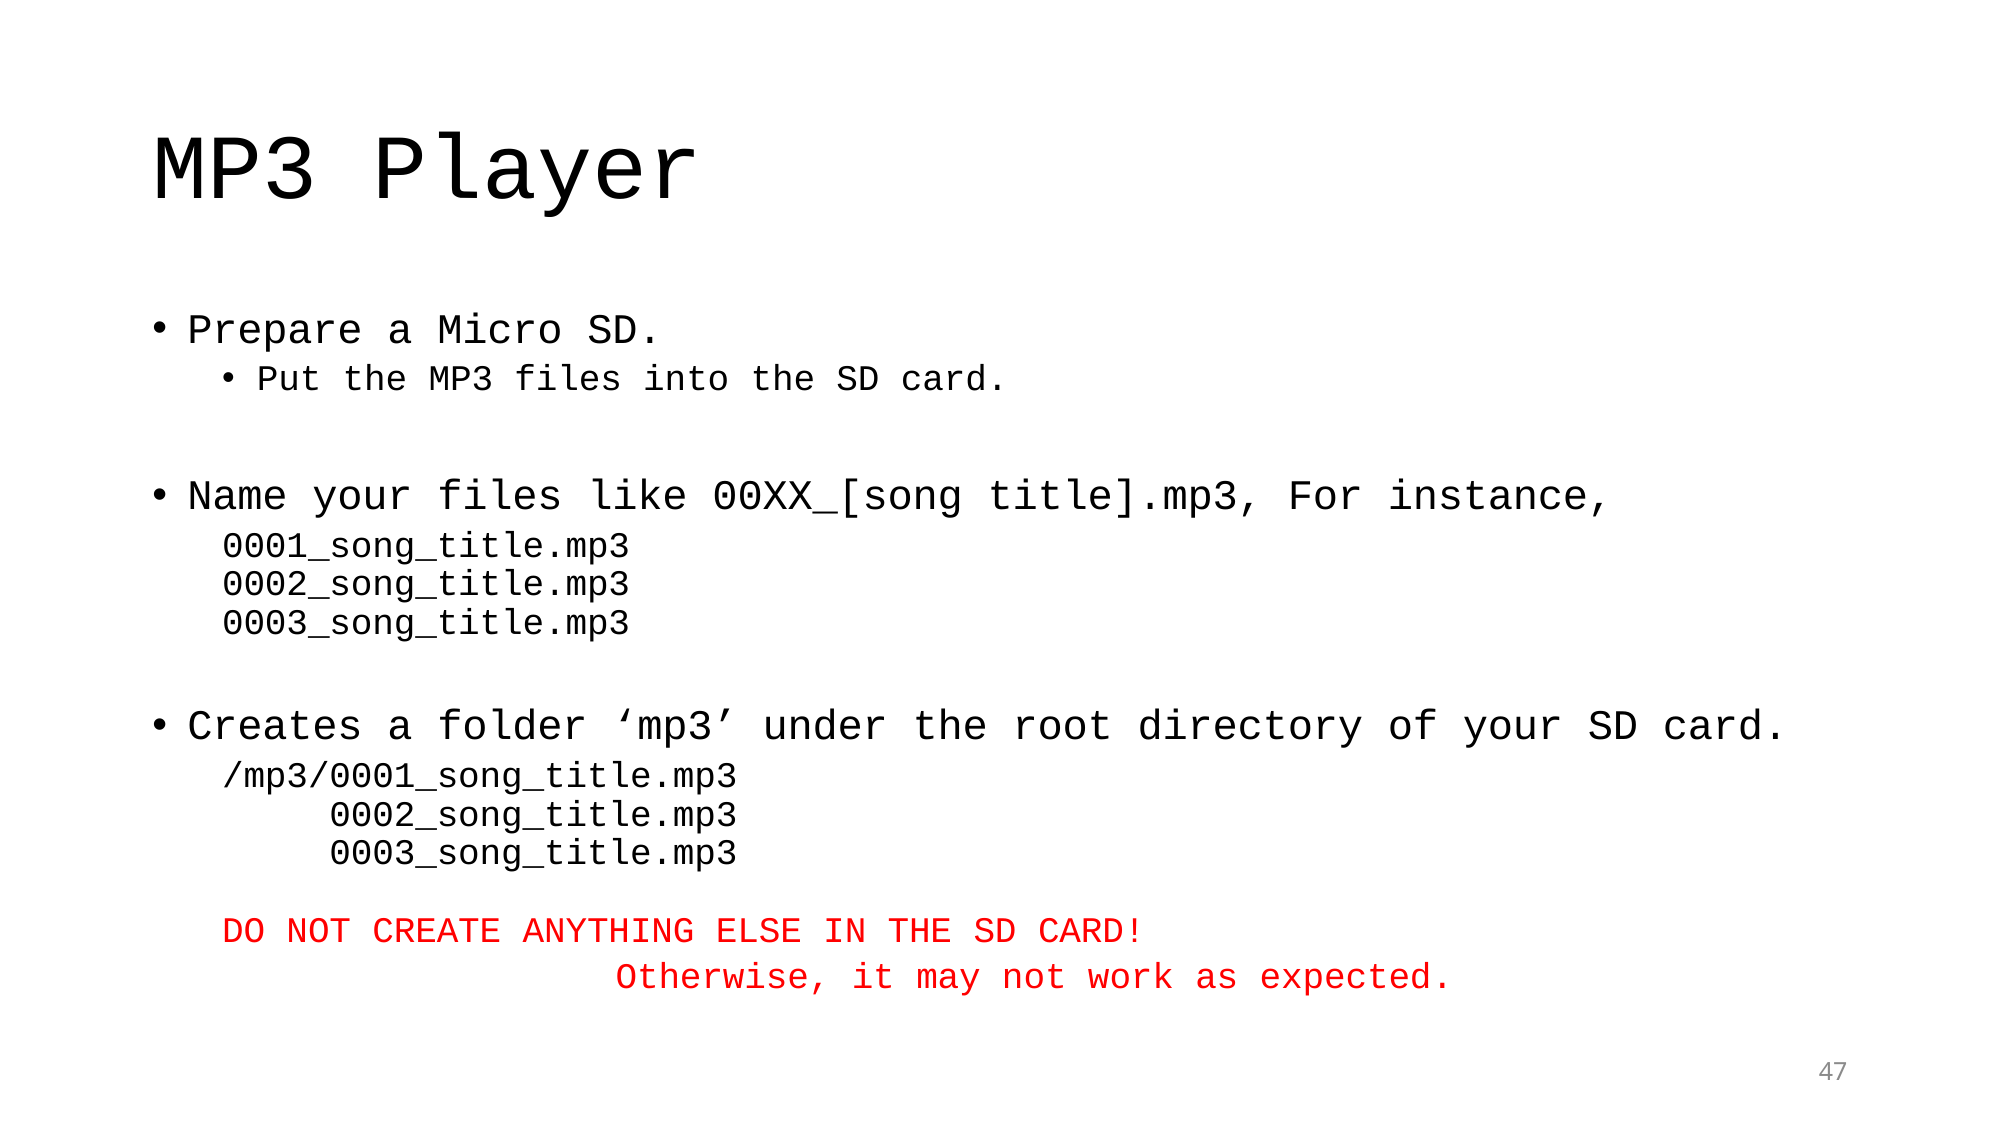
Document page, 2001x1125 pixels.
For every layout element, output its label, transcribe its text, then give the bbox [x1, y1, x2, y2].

slide_number 47 [1412, 1042, 1863, 1103]
title MP3 Player [137, 59, 1863, 278]
list Prepare a Micro SD. Put the MP3 files into the SD card. Name your files like 00XX_[song title].mp3, For instance, 0001_song_title.mp3 0002_song_title.mp3 0003_song_title.mp3 Creates a folder ‘mp3’ under the root directory of your SD card. /mp3/0001_song_title.mp3 0002_song_title.mp3 0003_song_title.mp3 DO NOT CREATE ANYTHING ELSE IN THE SD CARD! Otherwise, it may not work as expected. [137, 299, 1863, 1014]
